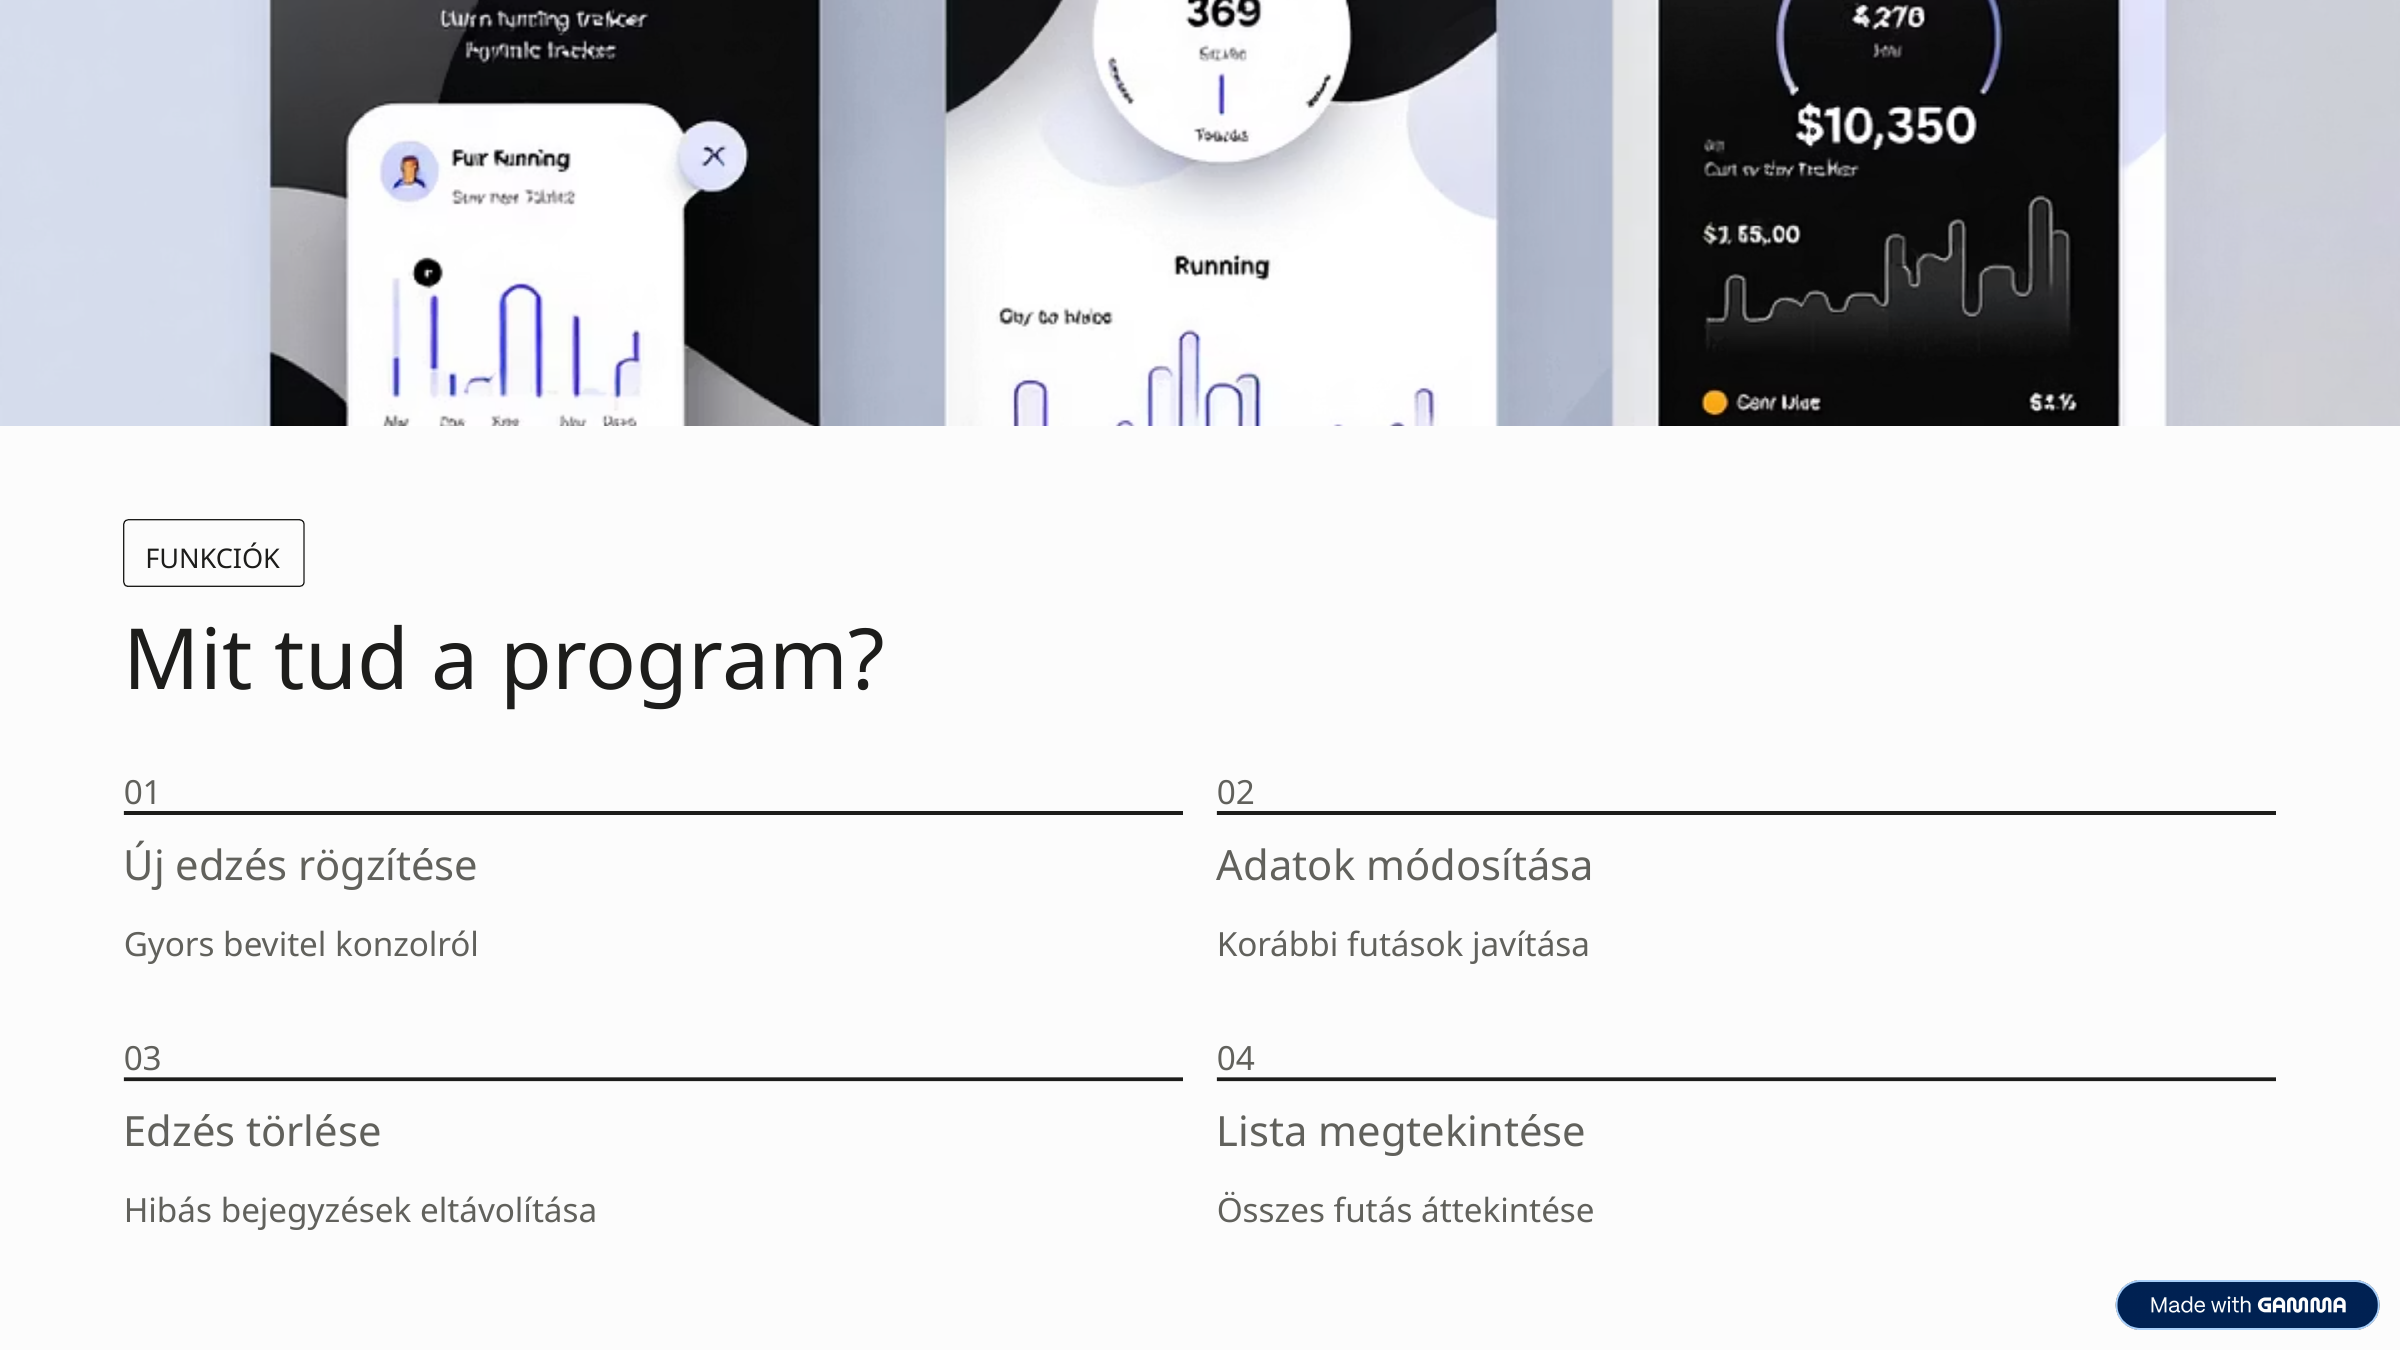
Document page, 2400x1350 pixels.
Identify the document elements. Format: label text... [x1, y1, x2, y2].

text_box Gyors bevitel konzolról [123, 909, 1183, 964]
text_box Edzés törlése [123, 1101, 550, 1155]
text_box [1216, 1077, 2276, 1082]
text_box Korábbi futások javítása [1216, 909, 2276, 964]
text_box 02 [1216, 757, 1251, 800]
text_box Hibás bejegyzések eltávolítása [123, 1175, 1183, 1230]
text_box Adatok módosítása [1216, 835, 1643, 889]
text_box [123, 519, 305, 587]
picture [2106, 1271, 2389, 1339]
text_box Lista megtekintése [1216, 1101, 1643, 1155]
text_box [123, 1077, 1183, 1082]
picture [0, 0, 2400, 426]
text_box 01 [123, 757, 158, 800]
text_box Mit tud a program? [123, 599, 975, 707]
text_box 03 [123, 1023, 158, 1066]
text_box [123, 811, 1183, 815]
text_box 04 [1216, 1023, 1251, 1066]
text_box FUNKCIÓK [145, 531, 283, 575]
text_box Összes futás áttekintése [1216, 1175, 2276, 1230]
text_box Új edzés rögzítése [123, 835, 550, 889]
text_box [1216, 811, 2276, 815]
